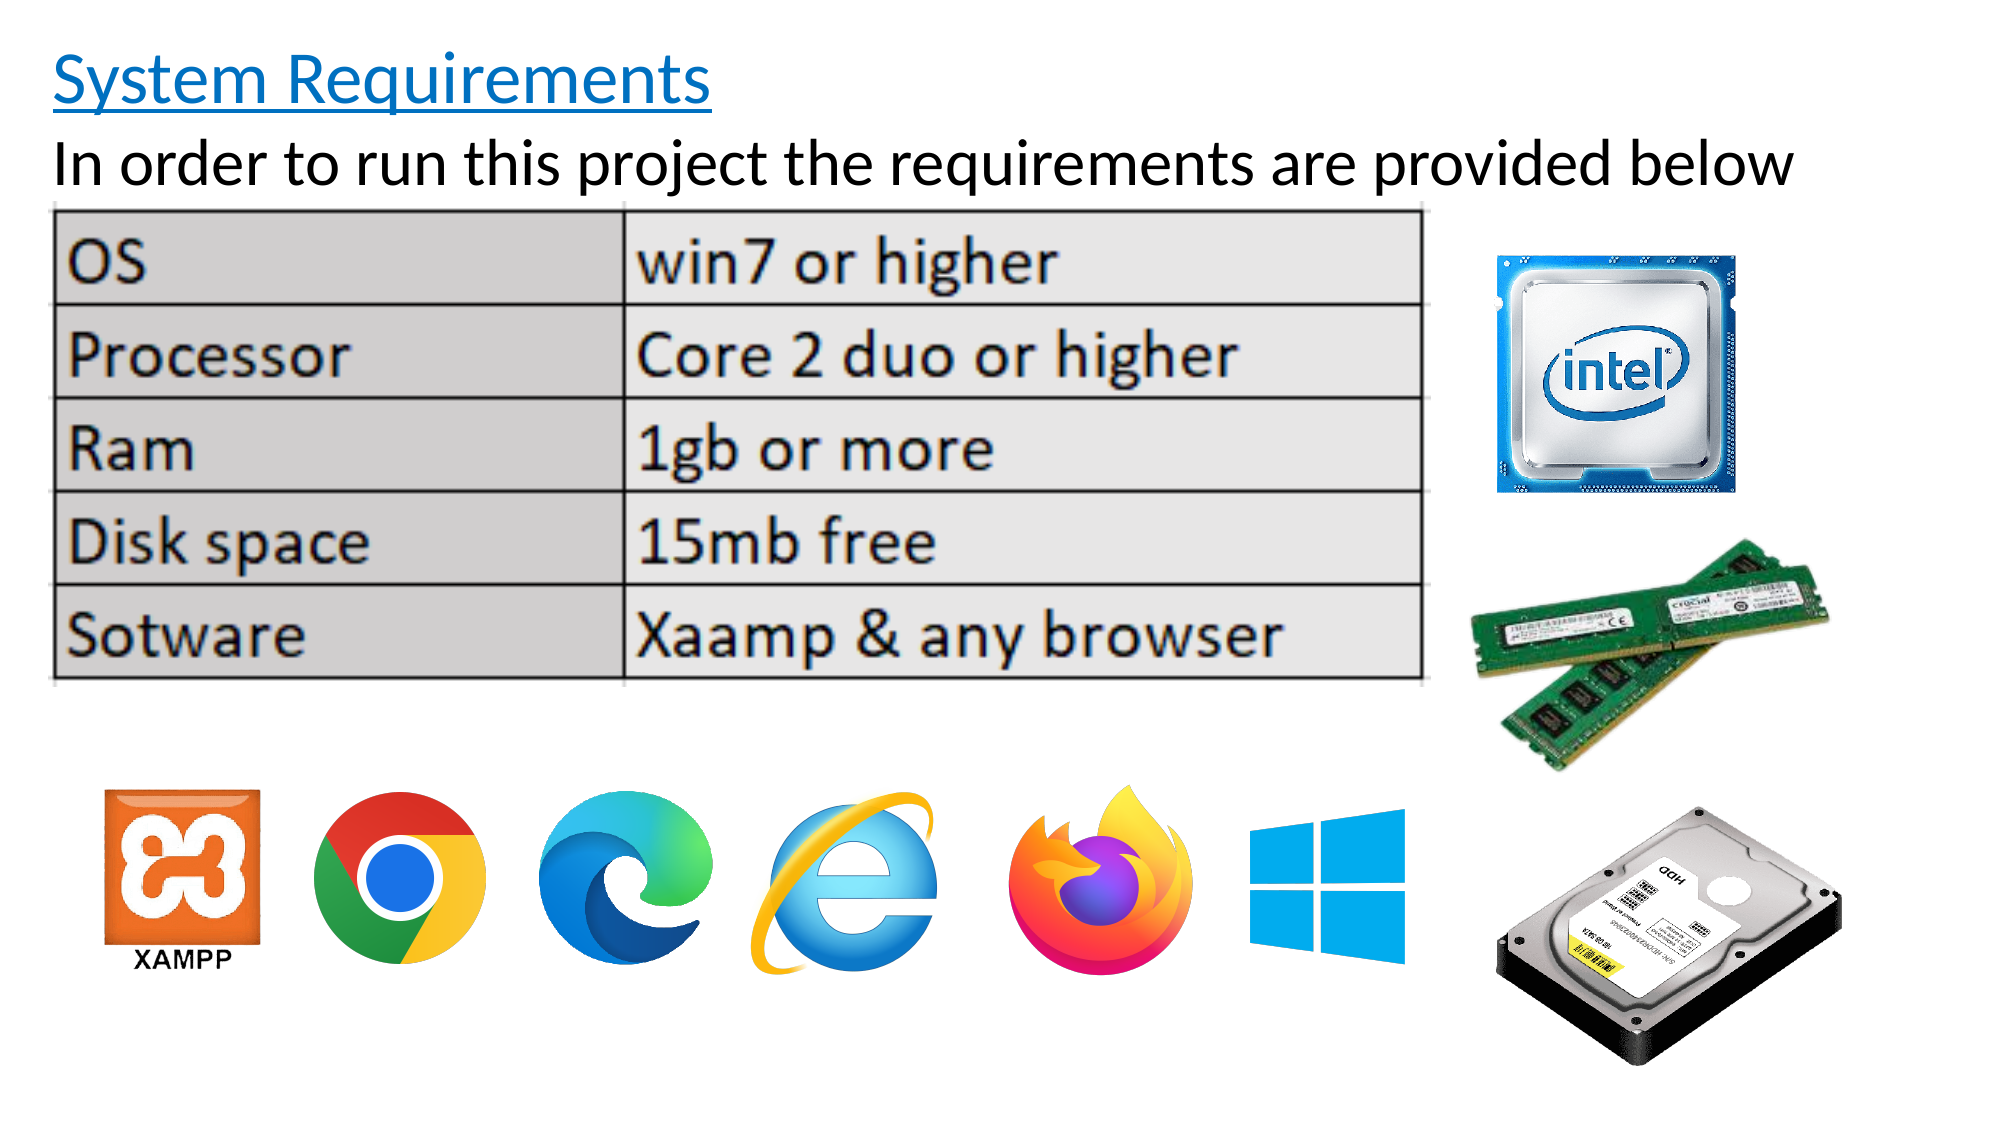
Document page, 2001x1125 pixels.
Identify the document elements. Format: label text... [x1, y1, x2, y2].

picture [538, 732, 1193, 1023]
picture [1250, 809, 1406, 965]
text_box System Requirements In order to run this project the requirements are provided below [38, 21, 2000, 264]
picture [37, 779, 486, 977]
picture [47, 201, 1860, 1066]
